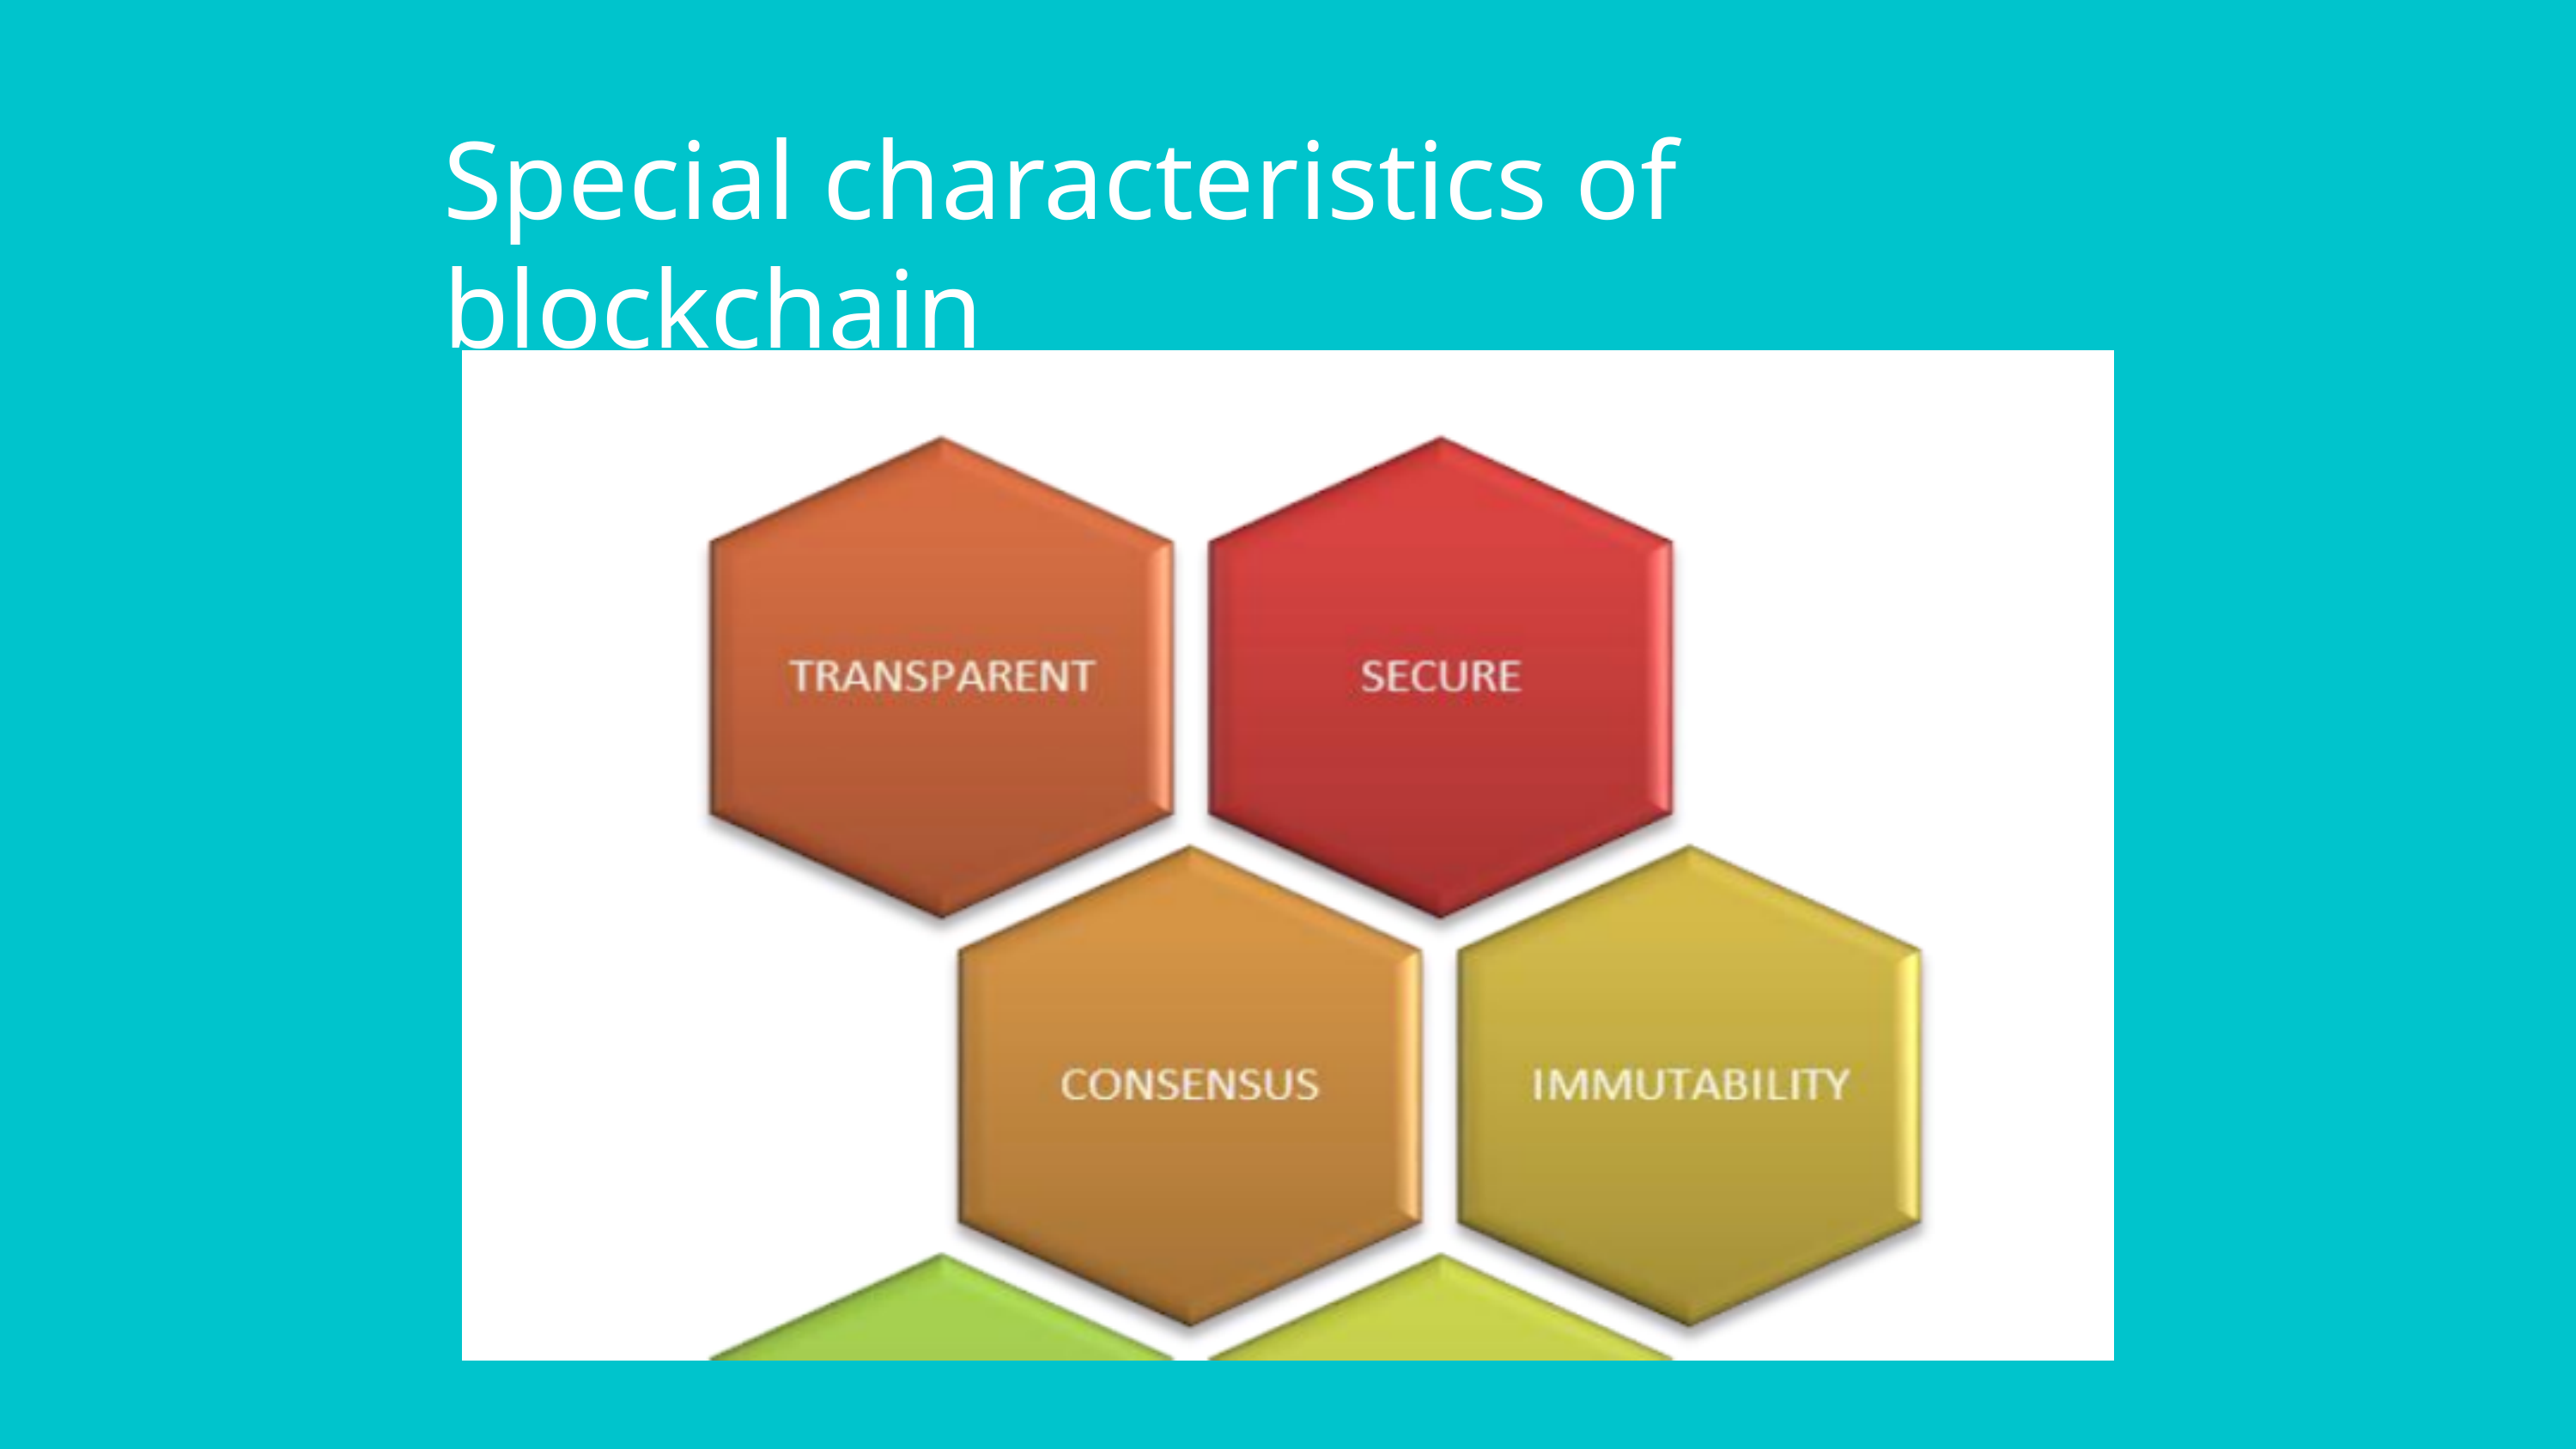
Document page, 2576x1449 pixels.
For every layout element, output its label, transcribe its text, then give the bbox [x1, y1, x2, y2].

text_box Special characteristics of blockchain [443, 112, 2148, 370]
text_box [462, 370, 2114, 1361]
